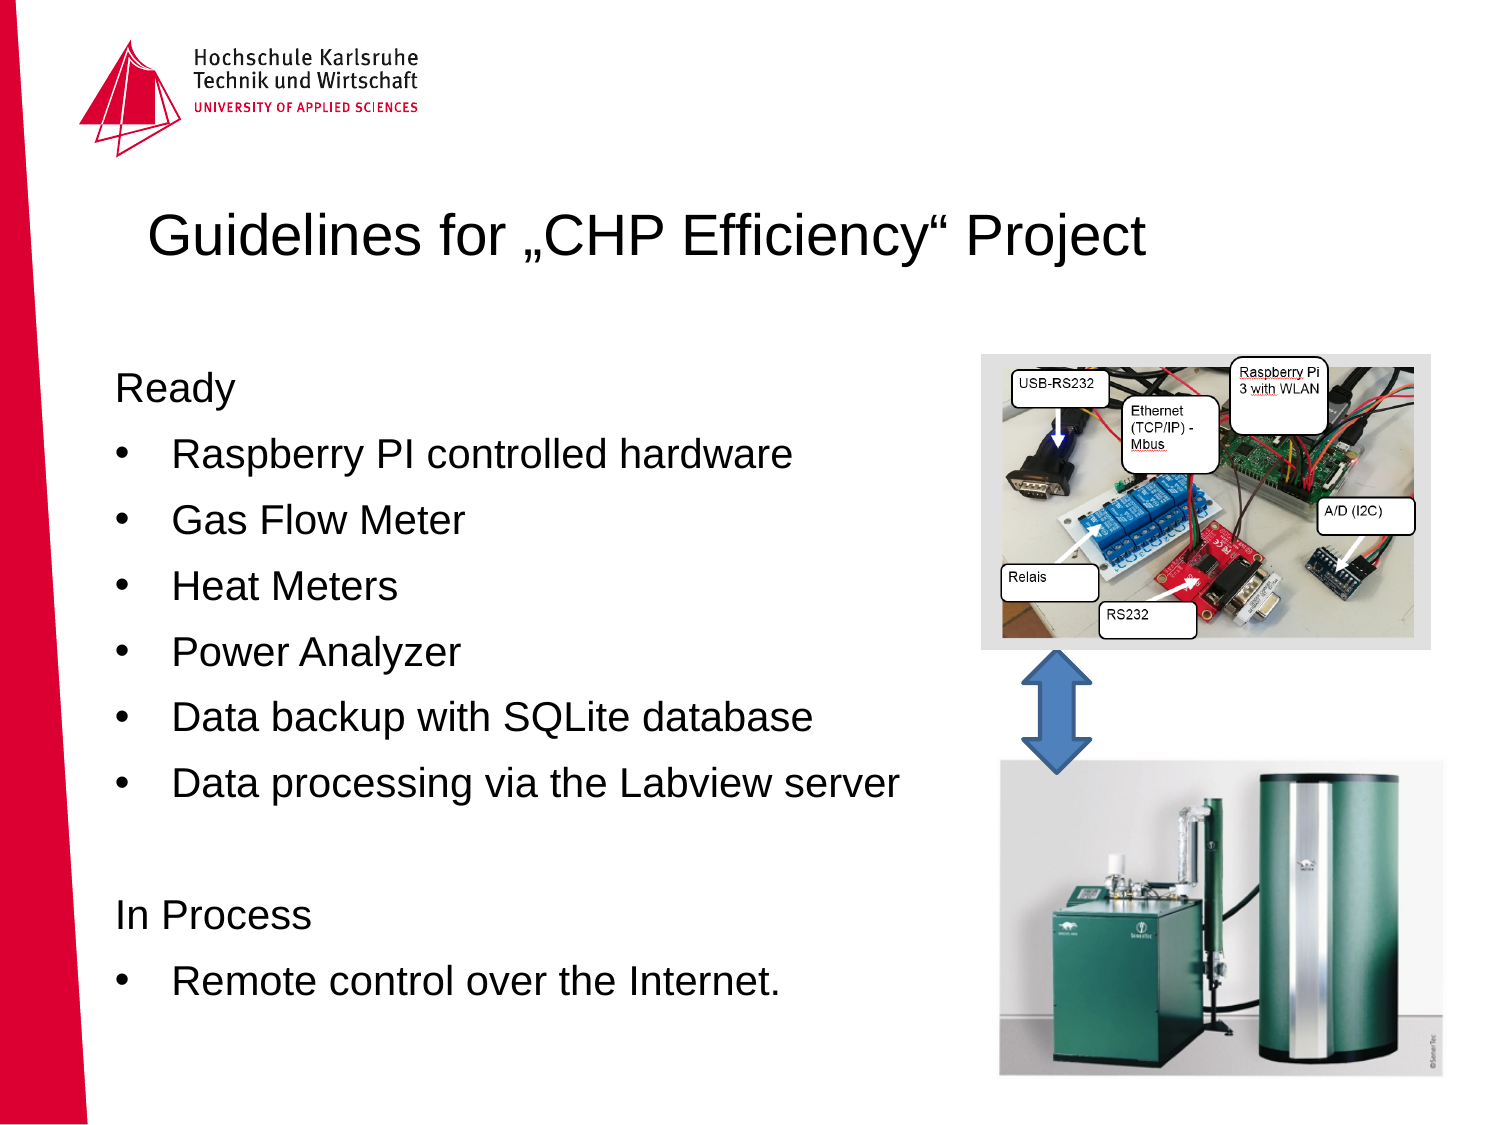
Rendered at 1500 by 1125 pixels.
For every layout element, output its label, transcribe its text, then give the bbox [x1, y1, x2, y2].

subtitle Ready Raspberry PI controlled hardware Gas Flow Meter Heat Meters Power Analyzer Data backup with SQLite database Data processing via the Labview server In Process Remote control over the Internet. [114, 315, 980, 1056]
title Guidelines for „CHP Efficiency“ Project [147, 157, 1425, 316]
text_box [1021, 658, 1093, 755]
picture [997, 756, 1447, 1080]
picture [981, 354, 1431, 650]
